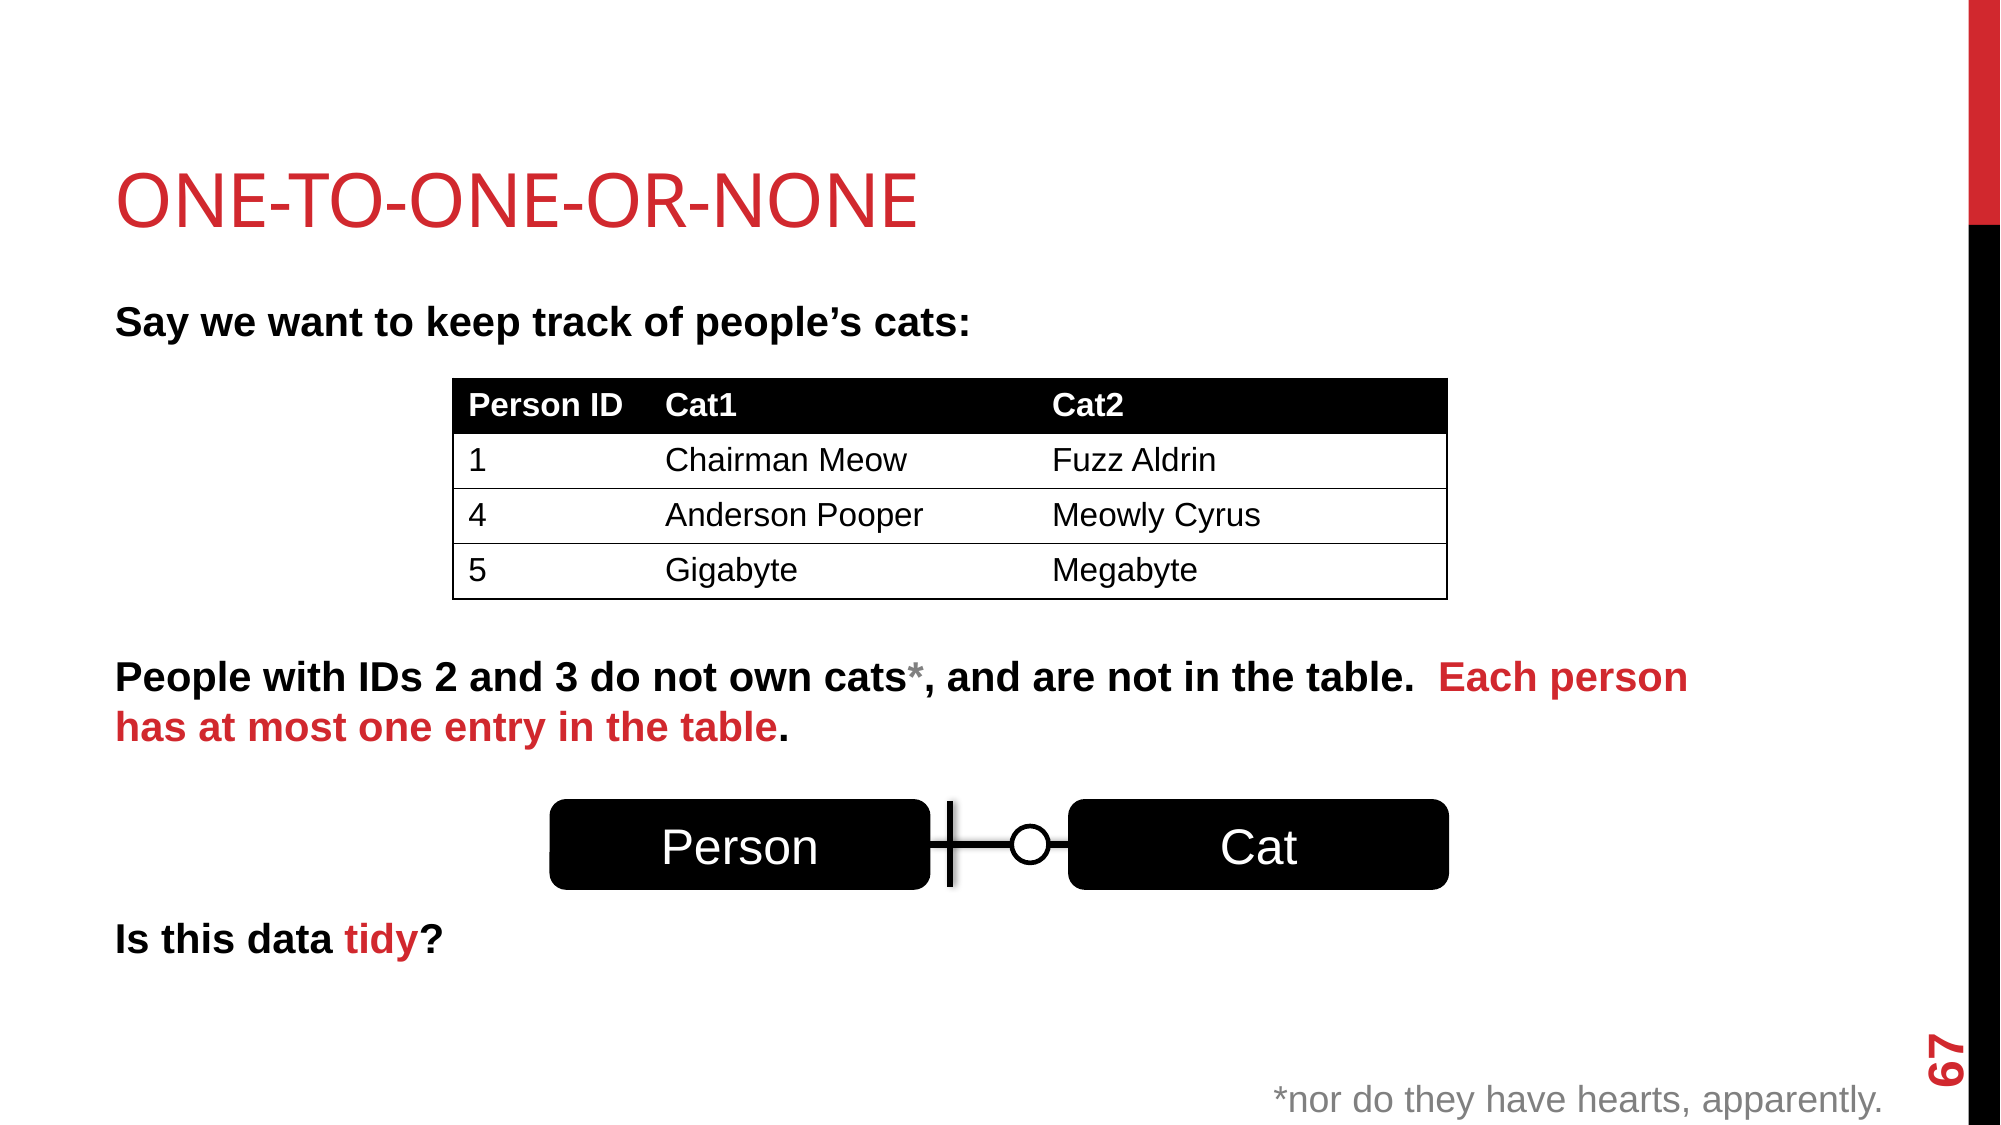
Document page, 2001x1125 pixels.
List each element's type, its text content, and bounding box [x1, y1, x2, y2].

table_cell 4 [454, 489, 650, 543]
slide_number 67 [1903, 887, 1984, 1104]
table_header Person ID [454, 379, 650, 433]
table_cell 5 [454, 544, 650, 598]
table_cell Chairman Meow [650, 434, 1037, 488]
table_cell 1 [454, 434, 650, 488]
table_cell Anderson Pooper [650, 489, 1037, 543]
table_header Cat1 [650, 379, 1037, 433]
list Say we want to keep track of people’s cats: People with IDs 2 and 3 do not own cats*, and are not in the table. Each person has at most one entry in the table. Is this data tidy? [99, 287, 1767, 1005]
table_cell Megabyte [1037, 544, 1446, 598]
text_box *nor do they have hearts, apparently. [1258, 1067, 1921, 1125]
table_cell Fuzz Aldrin [1037, 434, 1446, 488]
table_cell Meowly Cyrus [1037, 489, 1446, 543]
table_cell Gigabyte [650, 544, 1037, 598]
title One-to-One-Or-None [99, 25, 1367, 250]
table_header Cat2 [1037, 379, 1446, 433]
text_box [551, 800, 1448, 888]
